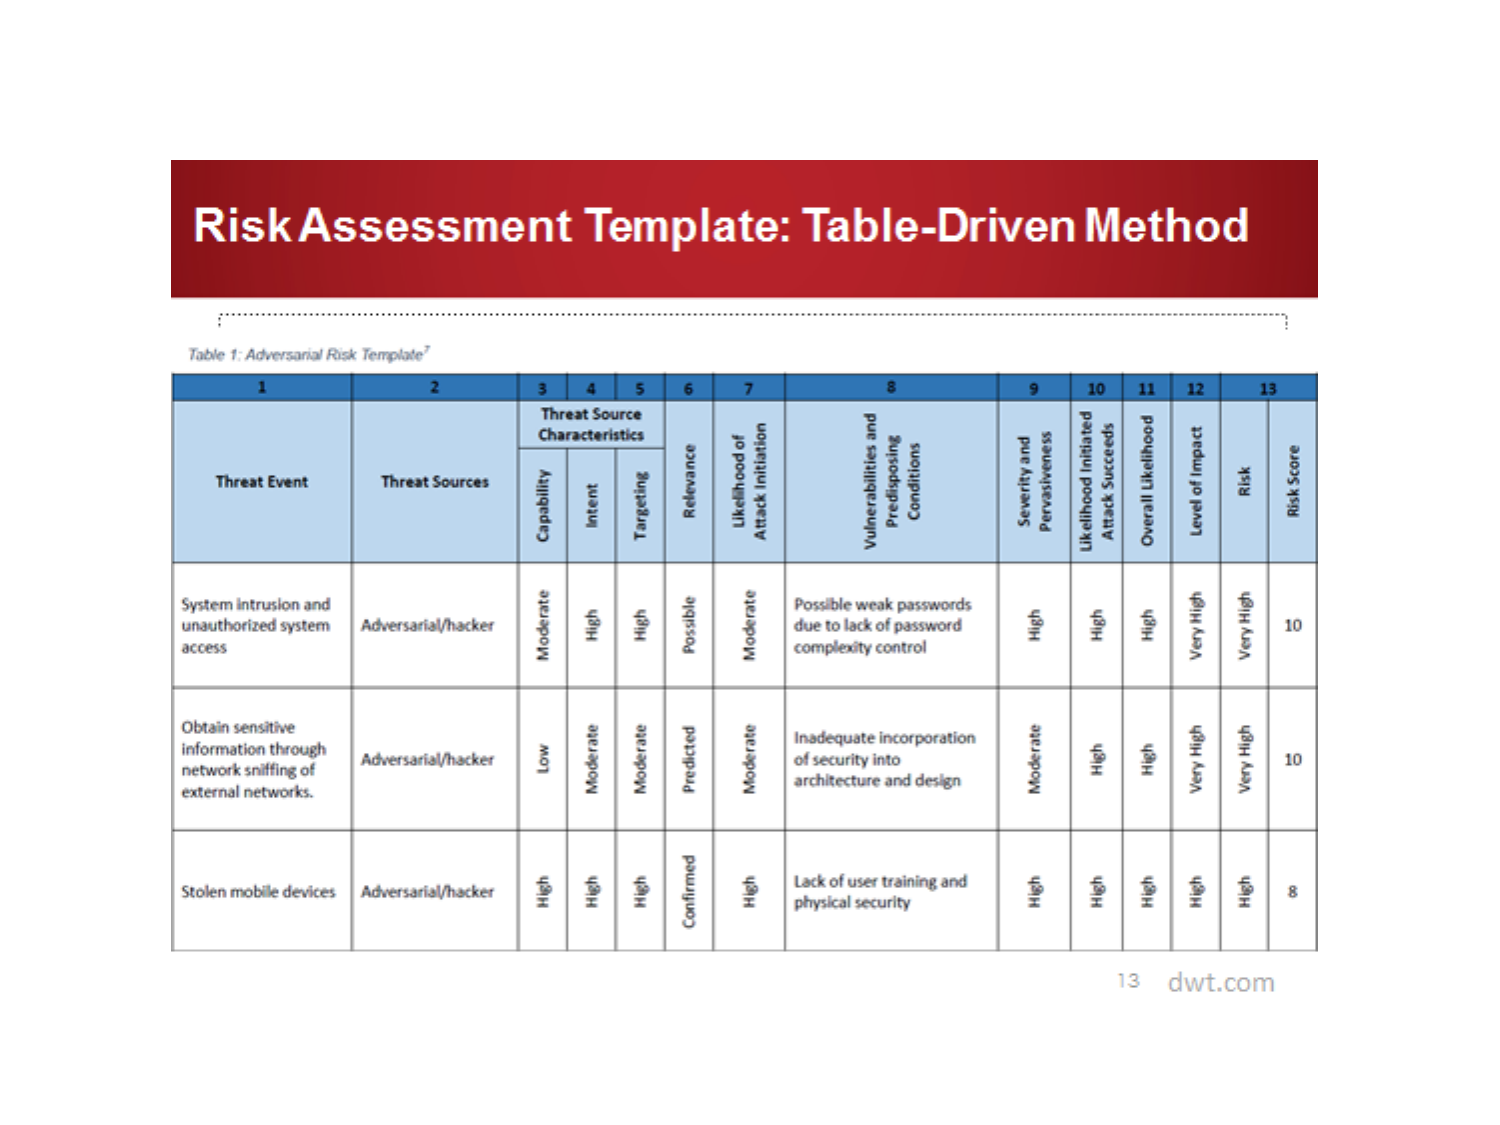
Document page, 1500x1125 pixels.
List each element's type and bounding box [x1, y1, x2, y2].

picture [171, 160, 1318, 1000]
